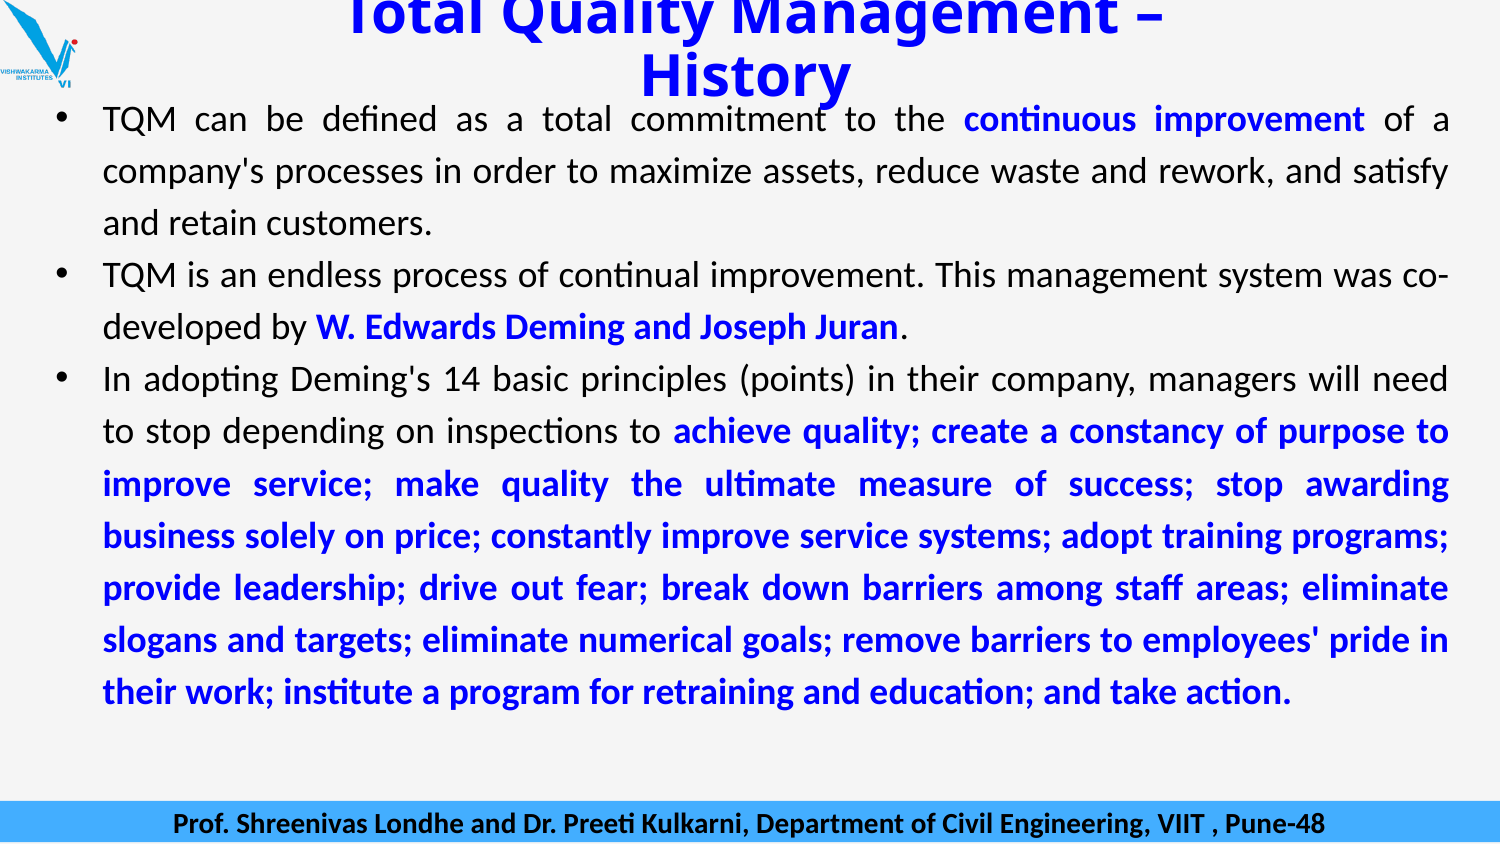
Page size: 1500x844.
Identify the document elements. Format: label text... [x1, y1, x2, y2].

text_box TQM can be defined as a total commitment to the continuous improvement of a company's processes in order to maximize assets, reduce waste and rework, and satisfy and retain customers. TQM is an endless process of continual improvement. This management system was co-developed by W. Edwards Deming and Joseph Juran. In adopting Deming's 14 basic principles (points) in their company, managers will need to stop depending on inspections to achieve quality; create a constancy of purpose to improve service; make quality the ultimate measure of success; stop awarding business solely on price; constantly improve service systems; adopt training programs; provide leadership; drive out fear; break down barriers among staff areas; eliminate slogans and targets; eliminate numerical goals; remove barriers to employees' pride in their work; institute a program for retraining and education; and take action. [40, 79, 1466, 765]
title Total Quality Management – History [306, 2, 1200, 89]
text_box Prof. Shreenivas Londhe and Dr. Preeti Kulkarni, Department of Civil Engineering, VIIT , Pune-48 [0, 800, 1500, 843]
picture [0, 0, 82, 92]
